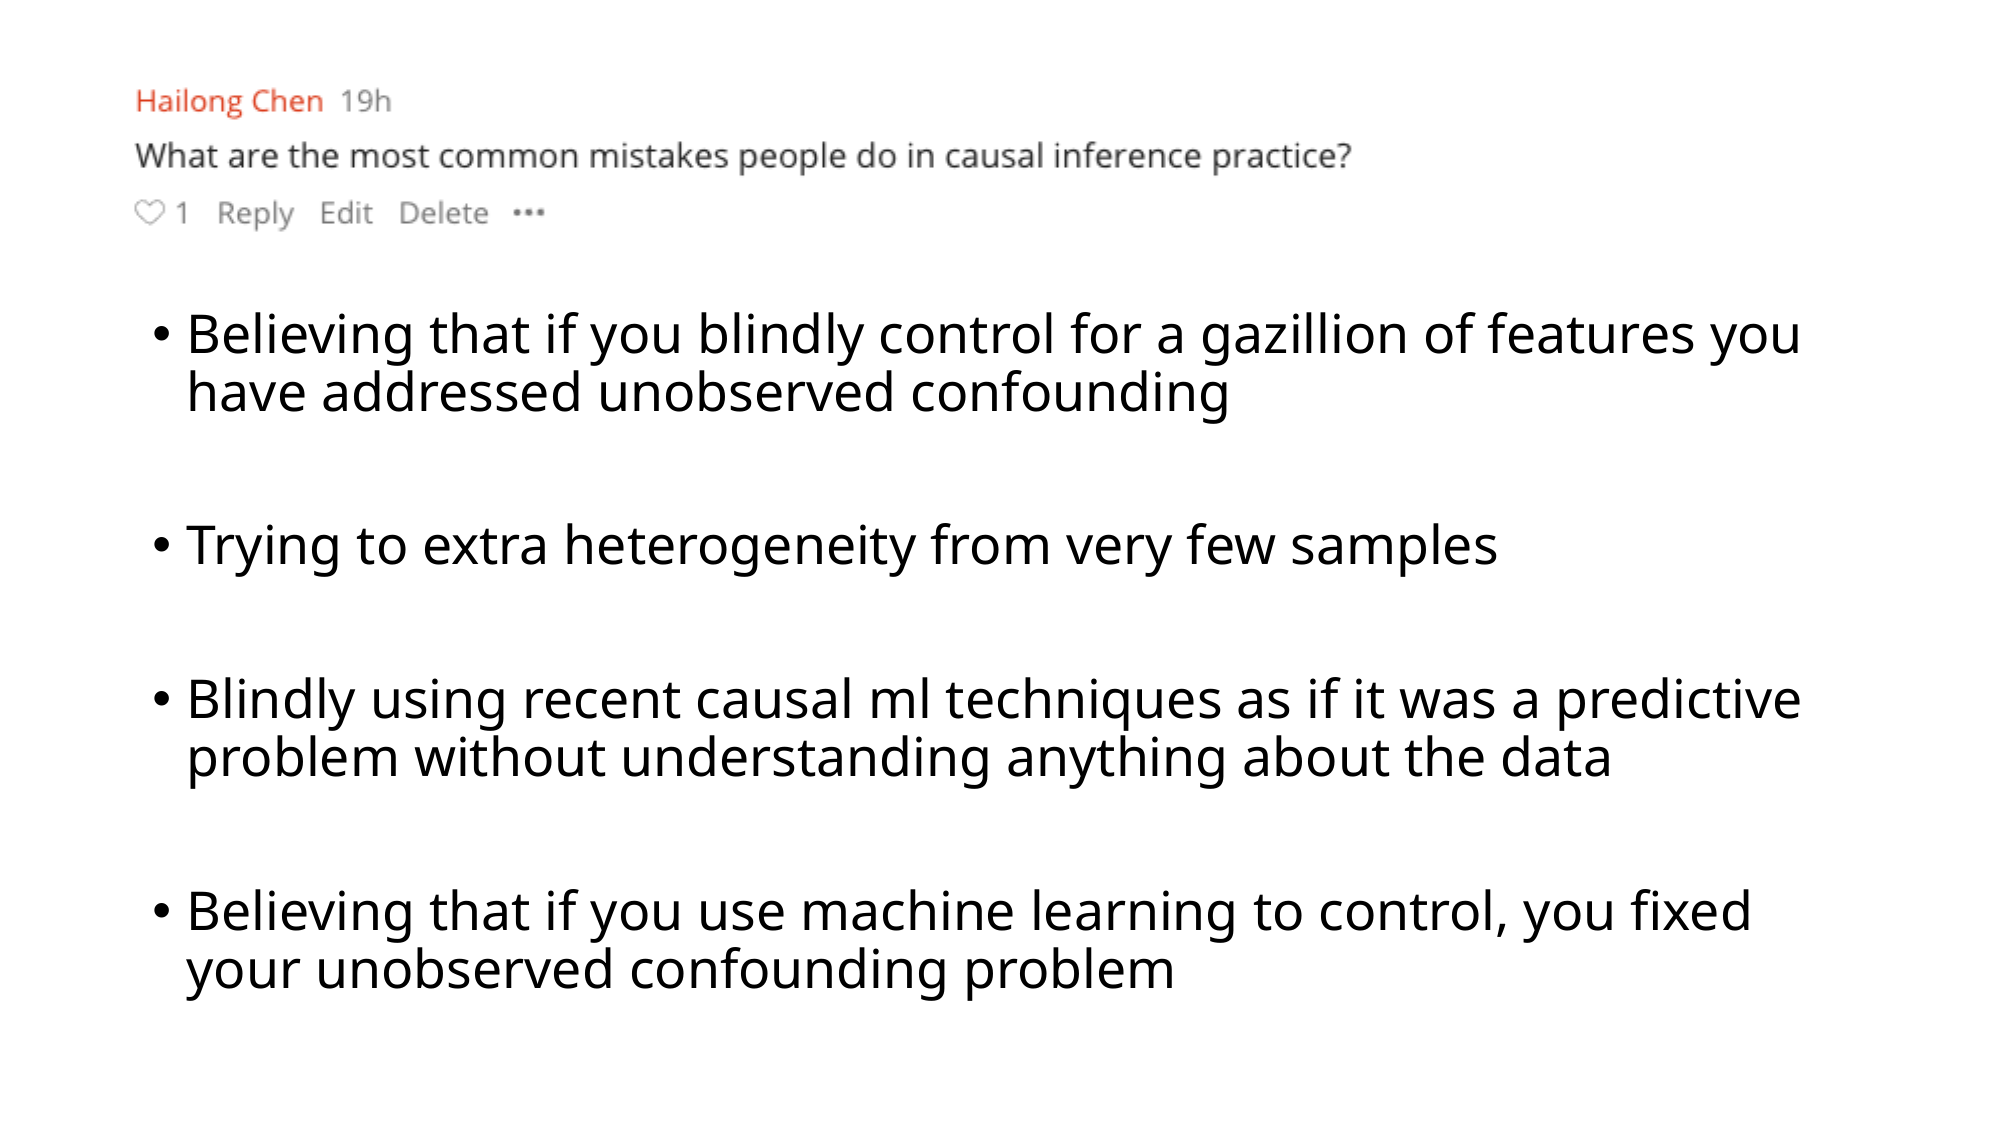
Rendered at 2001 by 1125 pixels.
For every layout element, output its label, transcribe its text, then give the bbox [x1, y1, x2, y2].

picture [119, 66, 1983, 274]
list Believing that if you blindly control for a gazillion of features you have addressed unobserved confounding Trying to extra heterogeneity from very few samples Blindly using recent causal ml techniques as if it was a predictive problem without understanding anything about the data Believing that if you use machine learning to control, you fixed your unobserved confounding problem [137, 299, 1863, 1014]
